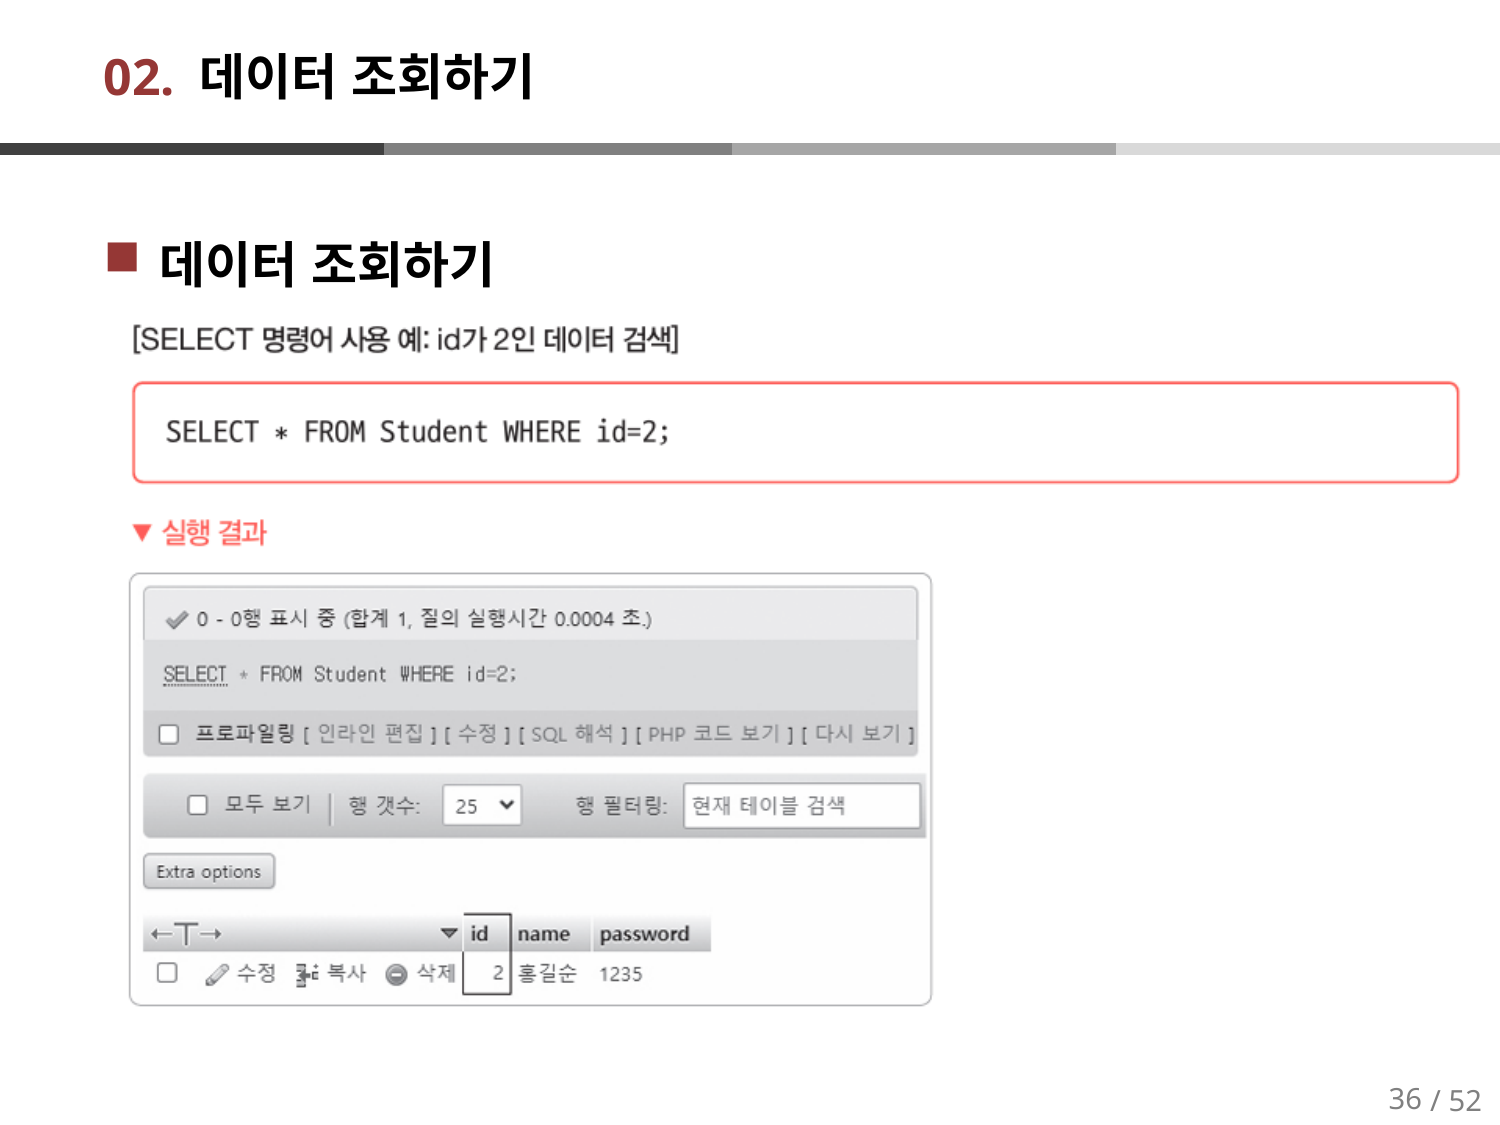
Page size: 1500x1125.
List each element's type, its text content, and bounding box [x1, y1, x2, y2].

title 02. 데이터 조회하기 [88, 30, 1211, 121]
picture [123, 314, 1468, 489]
picture [123, 514, 947, 1019]
list 데이터 조회하기 [88, 196, 1436, 1083]
